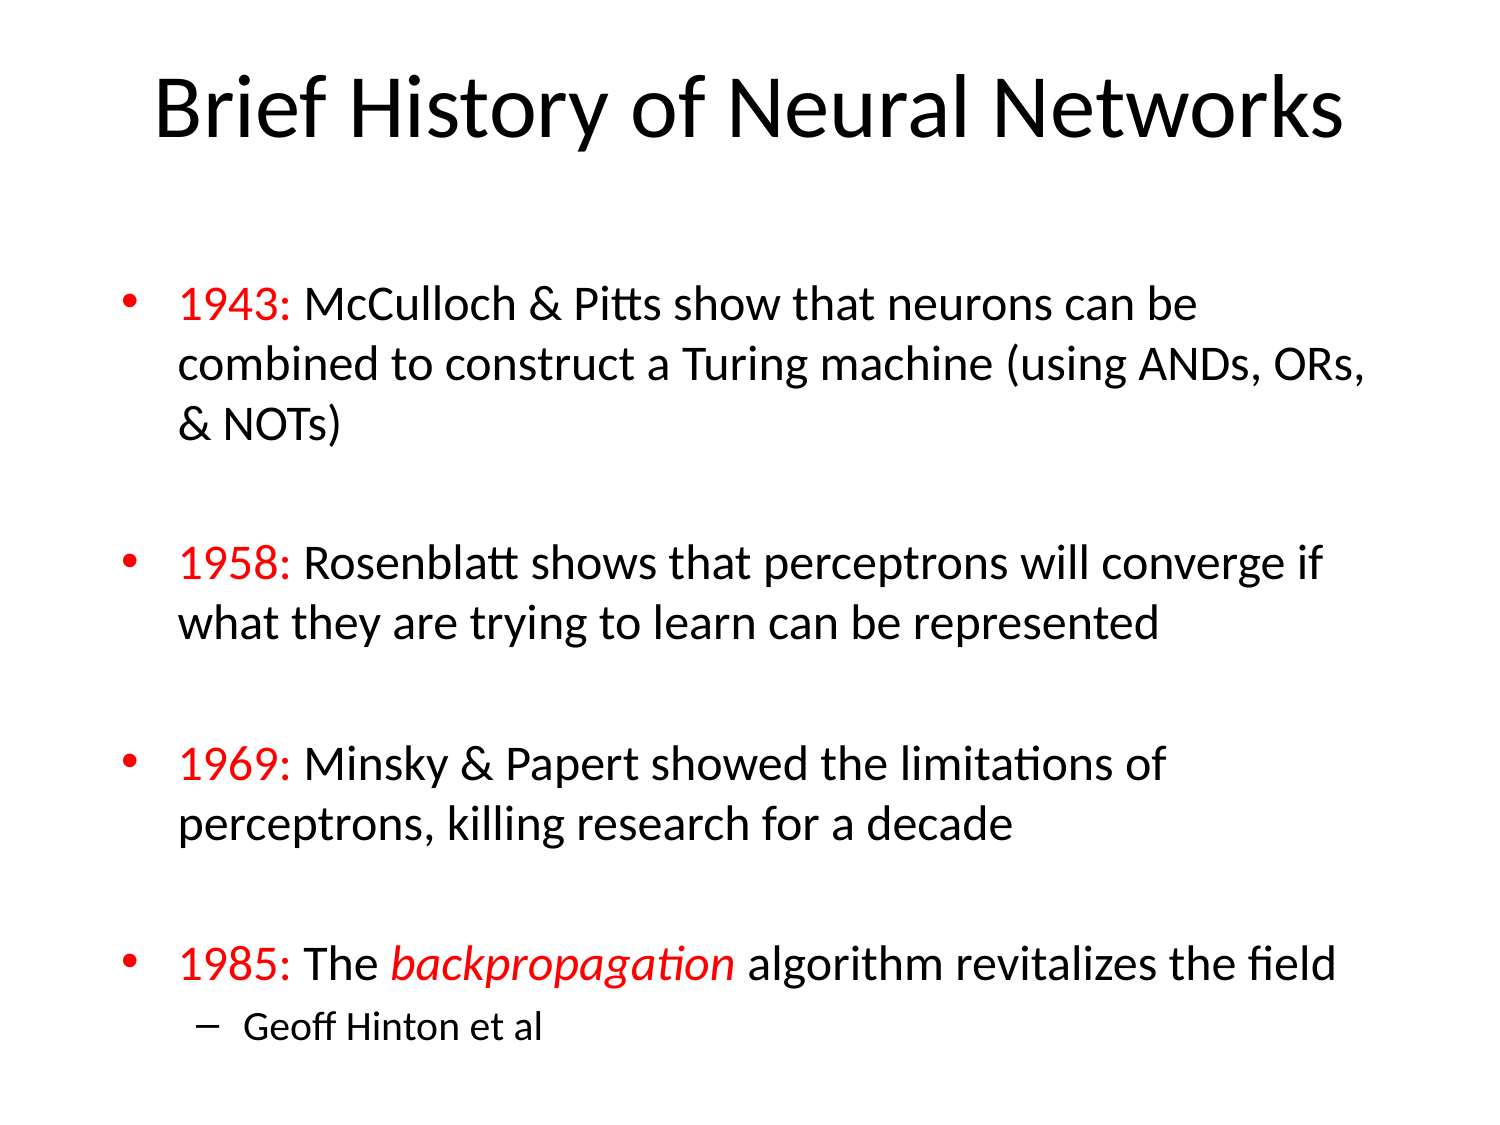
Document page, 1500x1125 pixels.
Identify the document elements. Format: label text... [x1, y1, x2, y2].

list 1943: McCulloch & Pitts show that neurons can be combined to construct a Turing machine (using ANDs, ORs, & NOTs) 1958: Rosenblatt shows that perceptrons will converge if what they are trying to learn can be represented 1969: Minsky & Papert showed the limitations of perceptrons, killing research for a decade 1985: The backpropagation algorithm revitalizes the field Geoff Hinton et al [104, 260, 1396, 1125]
title Brief History of Neural Networks [112, 38, 1388, 164]
